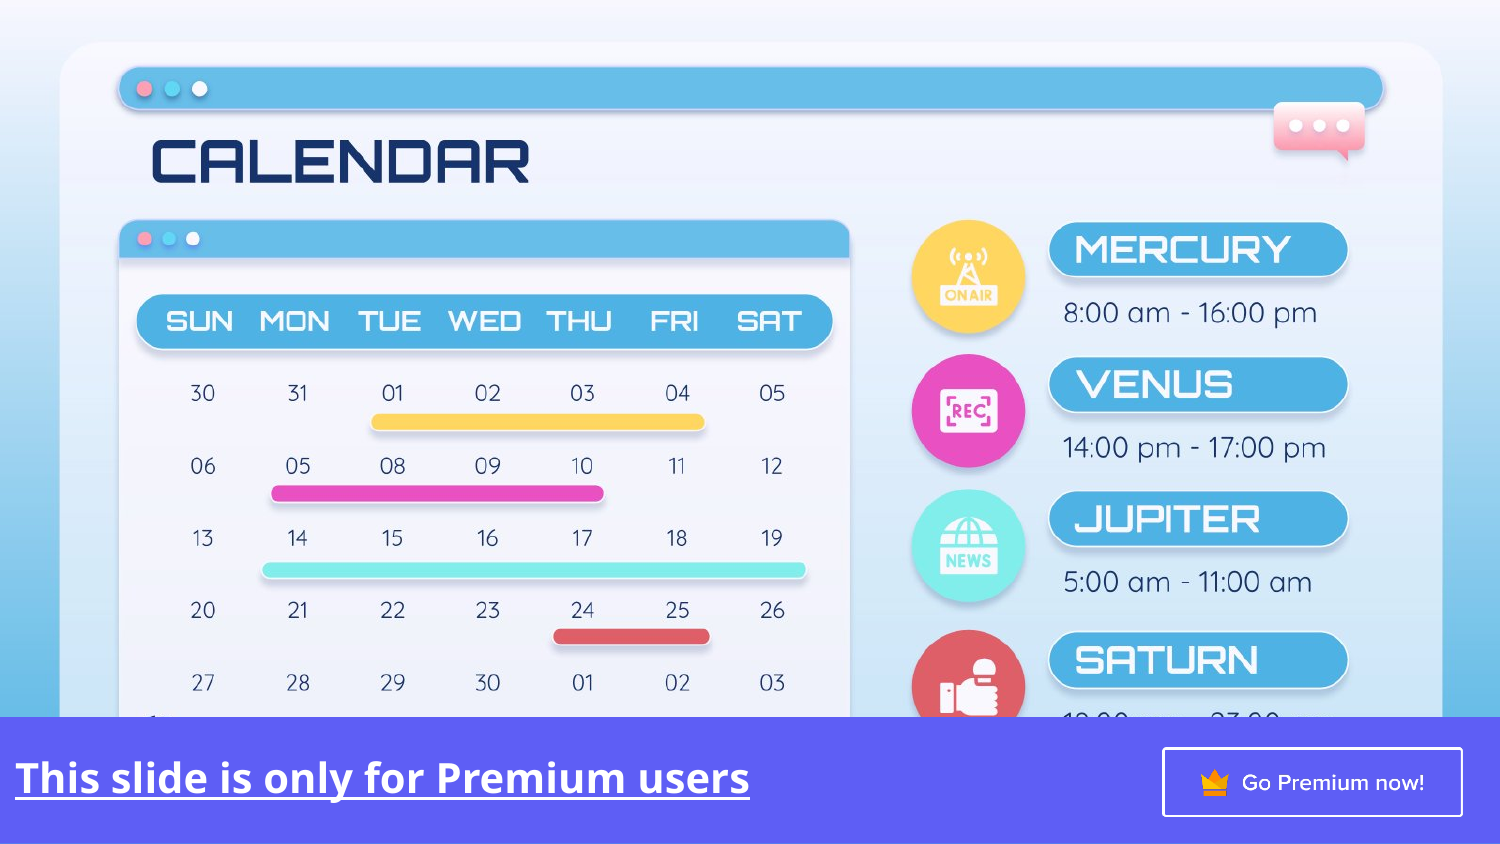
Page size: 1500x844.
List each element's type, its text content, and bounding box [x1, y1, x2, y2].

picture [0, 0, 1500, 717]
text_box This slide is only for Premium users [0, 717, 1500, 844]
picture [1162, 747, 1463, 817]
